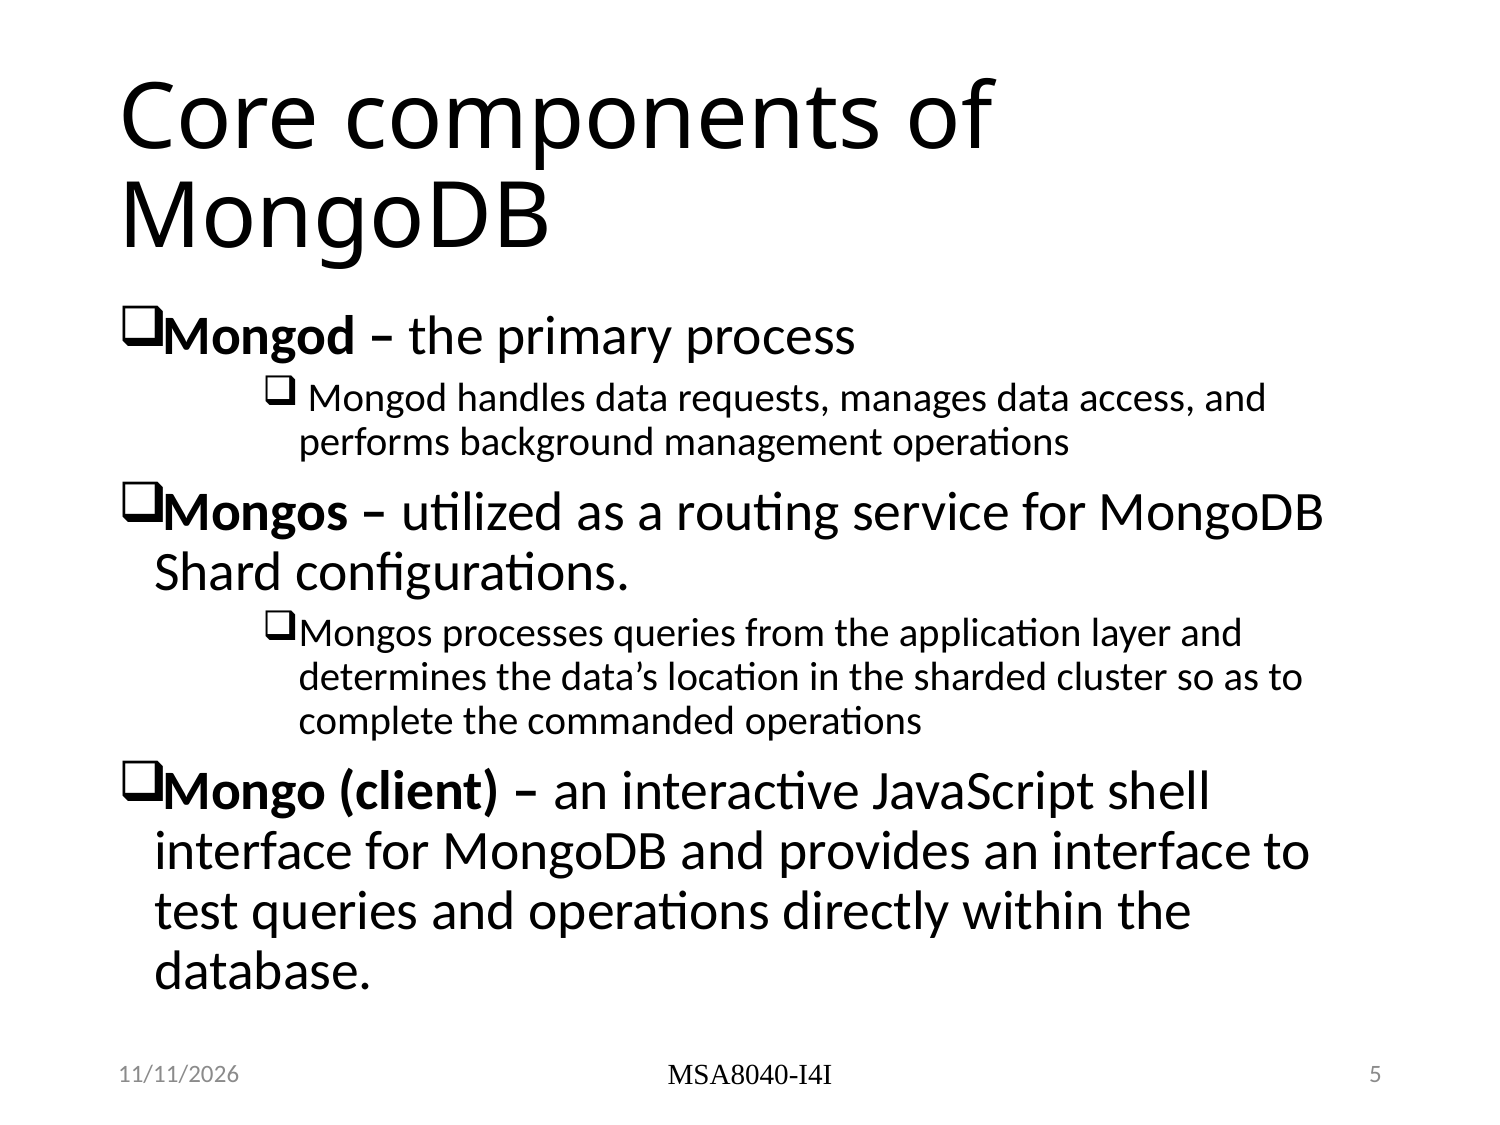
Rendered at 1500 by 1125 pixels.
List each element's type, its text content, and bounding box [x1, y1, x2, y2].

list Mongod – the primary process Mongod handles data requests, manages data access, and performs background management operations Mongos – utilized as a routing service for MongoDB Shard configurations. Mongos processes queries from the application layer and determines the data’s location in the sharded cluster so as to complete the commanded operations Mongo (client) – an interactive JavaScript shell interface for MongoDB and provides an interface to test queries and operations directly within the database. [103, 299, 1397, 1014]
slide_number 5 [1059, 1042, 1397, 1103]
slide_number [103, 1042, 441, 1103]
footer MSA8040-I4I [496, 1042, 1004, 1103]
title Core components of MongoDB [103, 59, 1397, 278]
